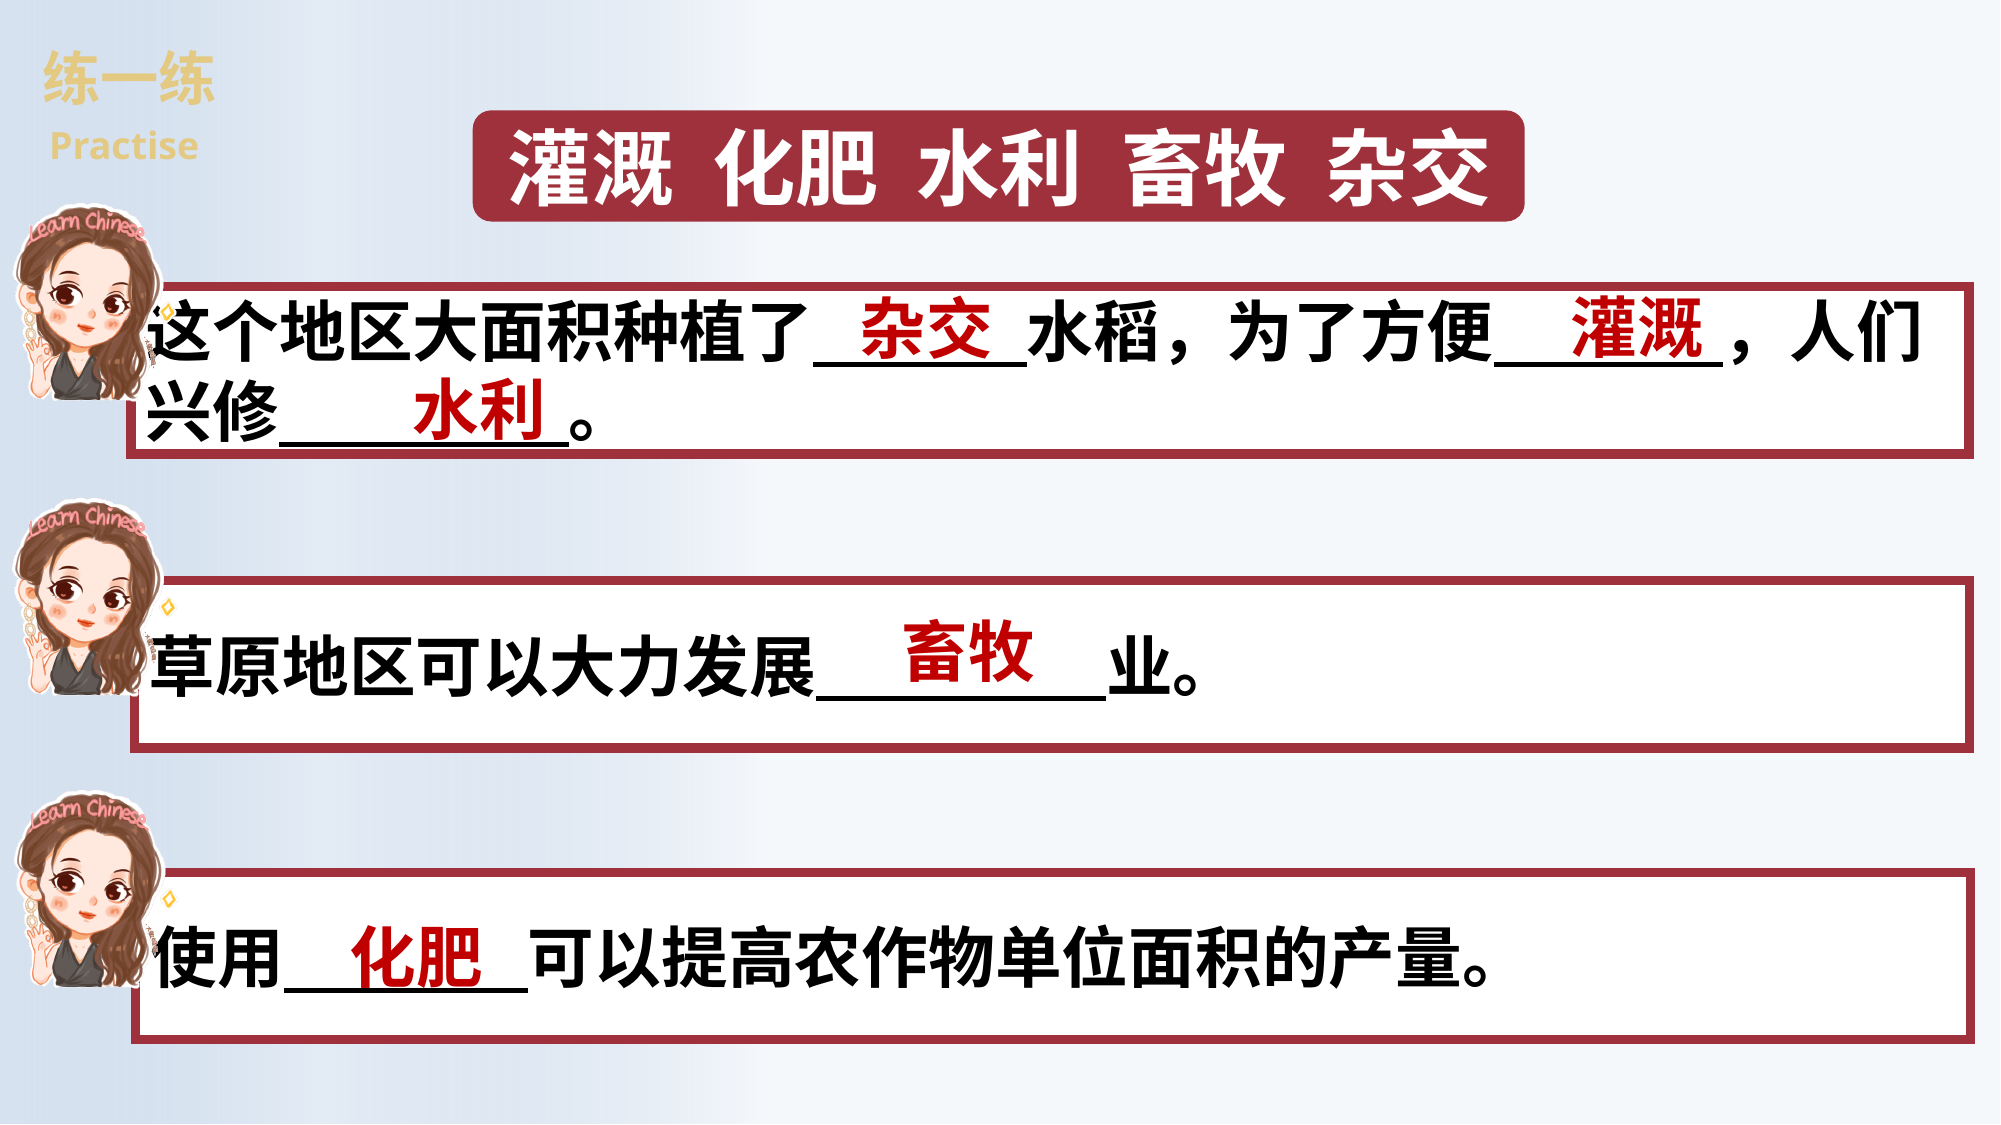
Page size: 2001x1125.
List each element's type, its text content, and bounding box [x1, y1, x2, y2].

text_box 这个地区大面积种植了 水稻，为了方便 ，人们兴修 。 [130, 285, 1970, 455]
text_box 灌溉 [1473, 278, 1802, 374]
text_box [472, 108, 1528, 225]
text_box 水利 [316, 360, 644, 456]
text_box 畜牧 [804, 602, 1133, 698]
text_box Practise [34, 115, 215, 175]
text_box 杂交 [762, 279, 1090, 374]
text_box 草原地区可以大力发展 业。 [133, 580, 1970, 749]
picture [0, 0, 2001, 1125]
text_box 练一练 [27, 35, 233, 120]
text_box 化肥 [252, 908, 580, 1003]
text_box 使用 可以提高农作物单位面积的产量。 [135, 871, 1972, 1041]
